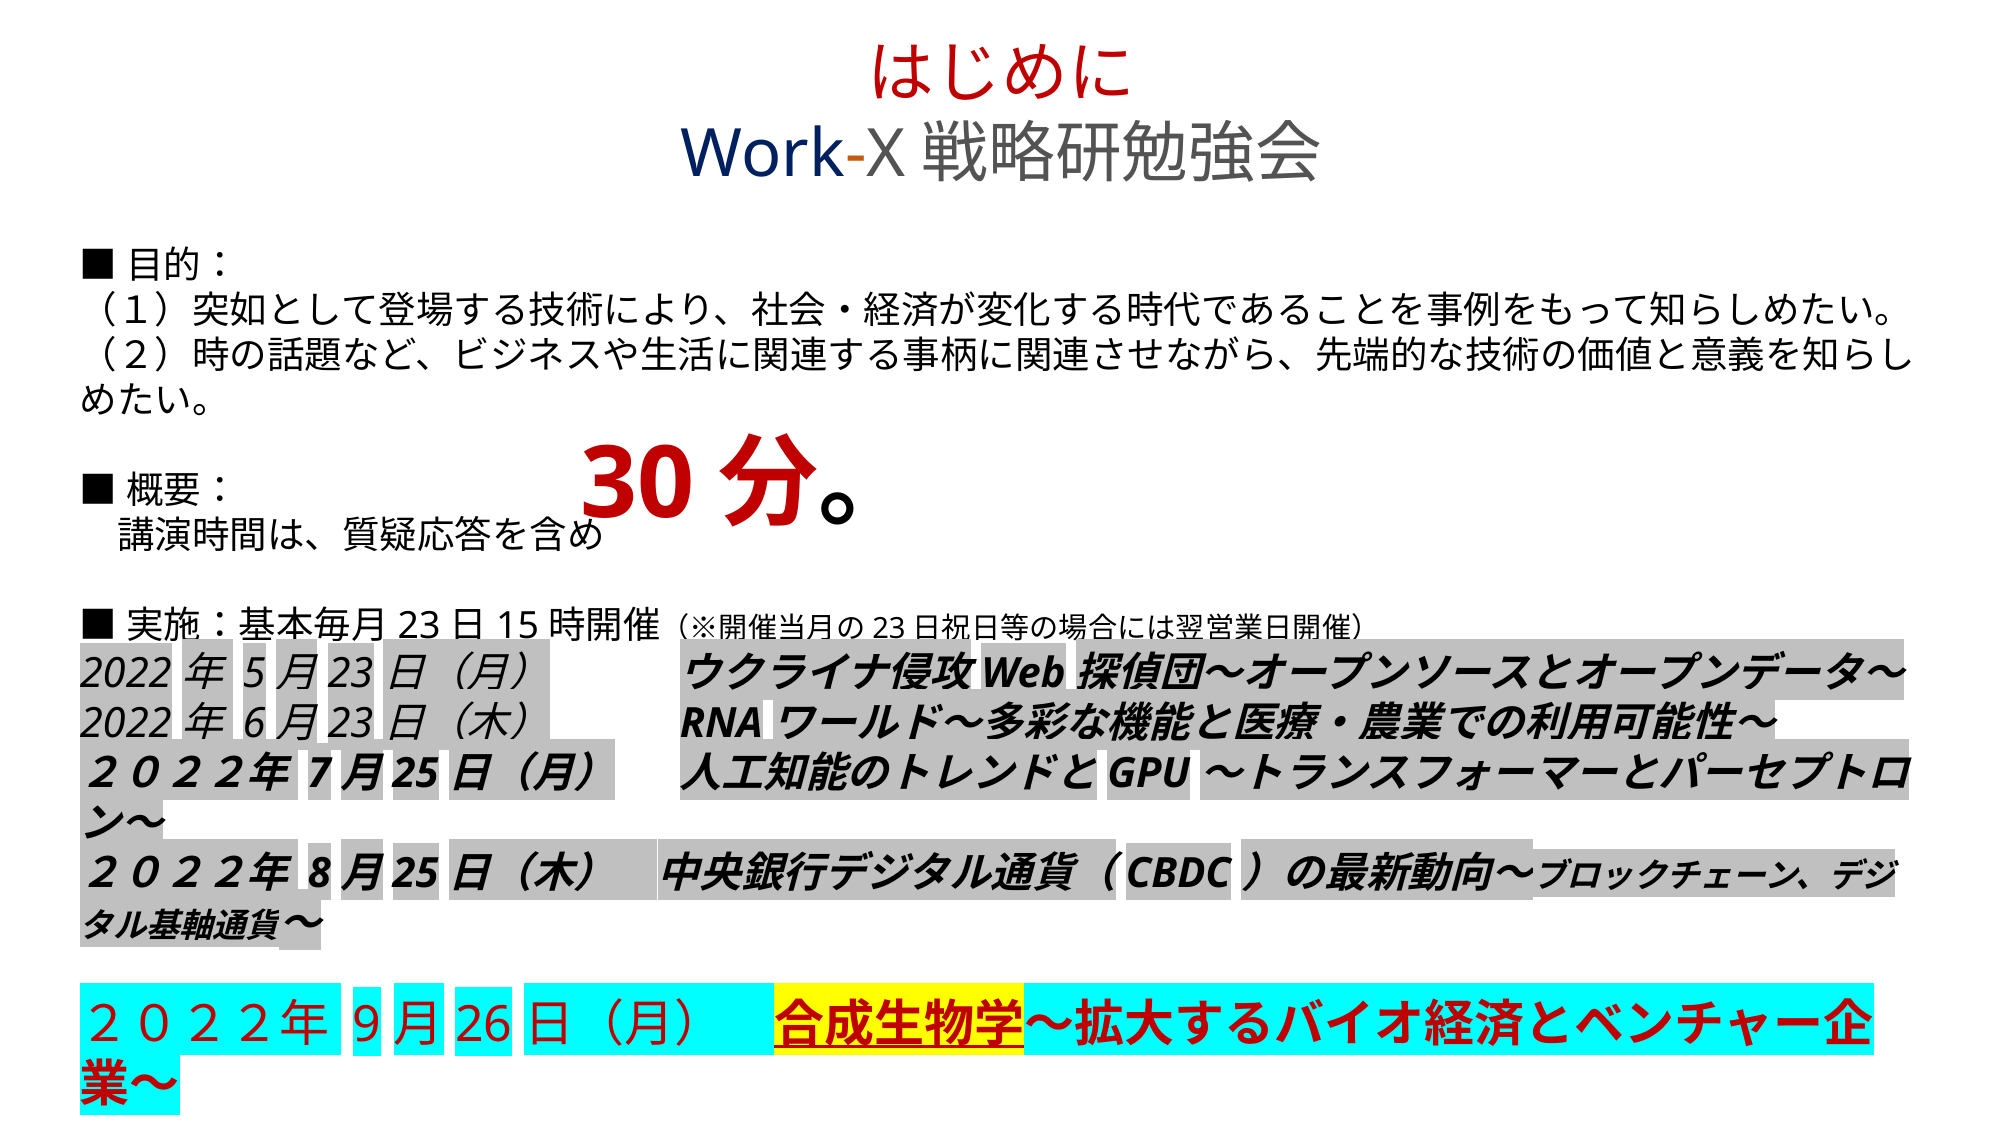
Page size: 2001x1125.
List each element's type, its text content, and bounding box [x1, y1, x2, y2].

text_box 30分。 [565, 410, 1752, 545]
text_box はじめに Work-X戦略研勉強会 [324, 22, 1679, 198]
text_box ■目的： （１）突如として登場する技術により、社会・経済が変化する時代であることを事例をもって知らしめたい。 （２）時の話題など、ビジネスや生活に関連する事柄に関連させながら、先端的な技術の価値と意義を知らしめたい。 ■概要： 講演時間は、質疑応答を含め ■実施：基本毎月23日15時開催（※開催当月の23日祝日等の場合には翌営業日開催） 2022年 5月23日（月） ウクライナ侵攻Web探偵団～オープンソースとオープンデータ～ 2022年 6月23日（木） RNAワールド～多彩な機能と医療・農業での利用可能性～ ２０２２年 7月25日（月） 人工知能のトレンドとGPU～トランスフォーマーとパーセプトロン～ ２０２２年 8月25日（木） 中央銀行デジタル通貨（CBDC）の最新動向～ブロックチェーン、デジタル基軸通貨～ ２０２２年 9月26日（月） 合成生物学～拡大するバイオ経済とベンチャー企業～ ２０２２年10月28日（金） 未定ですが・・・「アップサイクル技術」を検討中です。 [64, 233, 1933, 1125]
